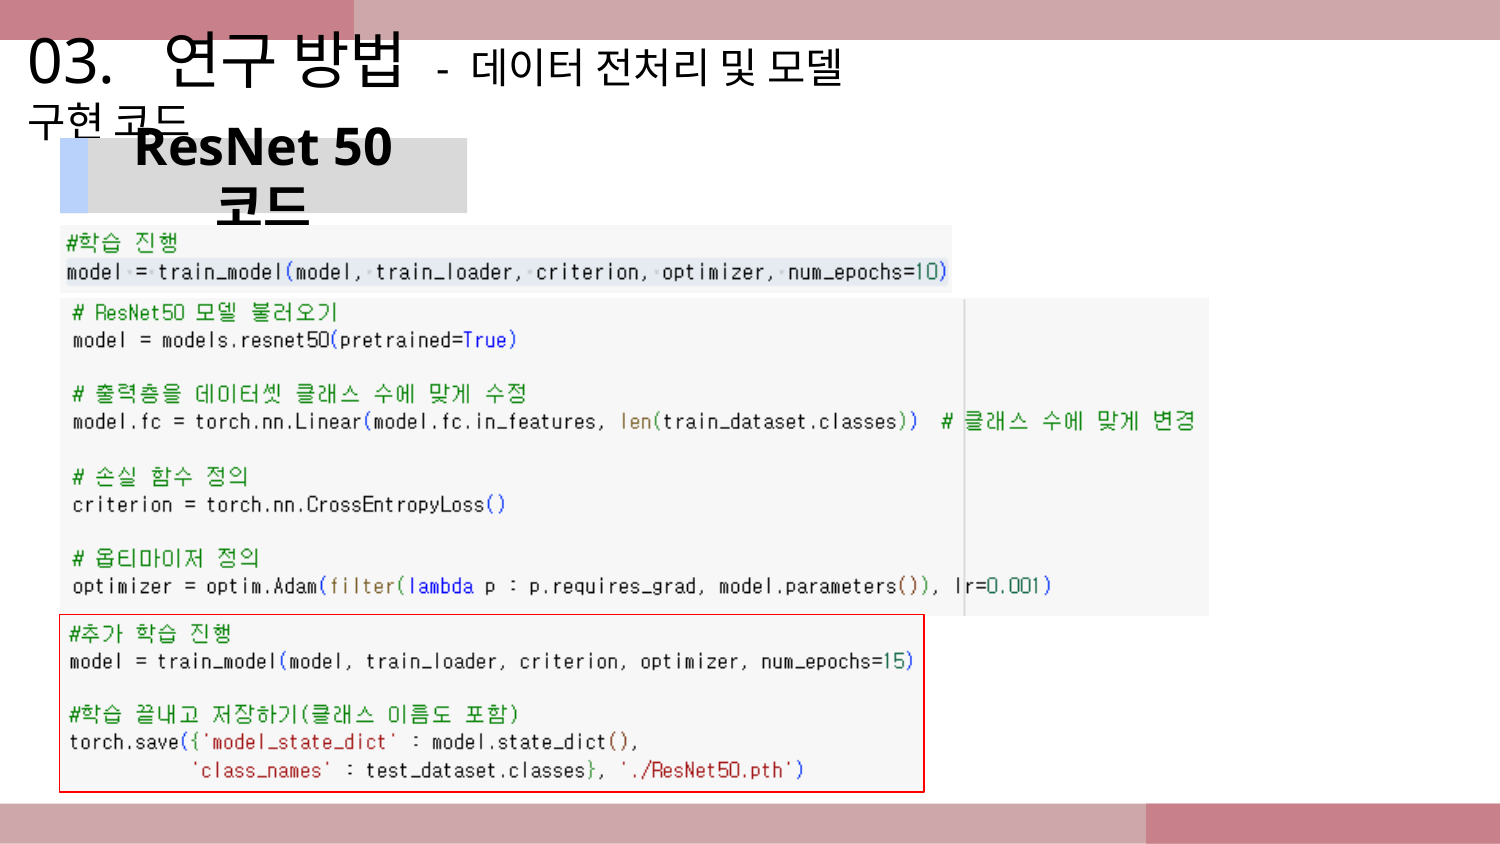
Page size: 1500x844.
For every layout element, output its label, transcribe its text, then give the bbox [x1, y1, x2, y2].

picture [59, 225, 953, 293]
text_box [60, 138, 88, 214]
text_box 03. 연구 방법 - 데이터 전처리 및 모델 구현 코드 [12, 11, 921, 157]
picture [59, 298, 1209, 792]
text_box ResNet 50 코드 [88, 138, 468, 214]
text_box [354, 0, 1500, 40]
text_box [1146, 803, 1500, 844]
text_box [0, 803, 1146, 844]
text_box [0, 0, 354, 40]
